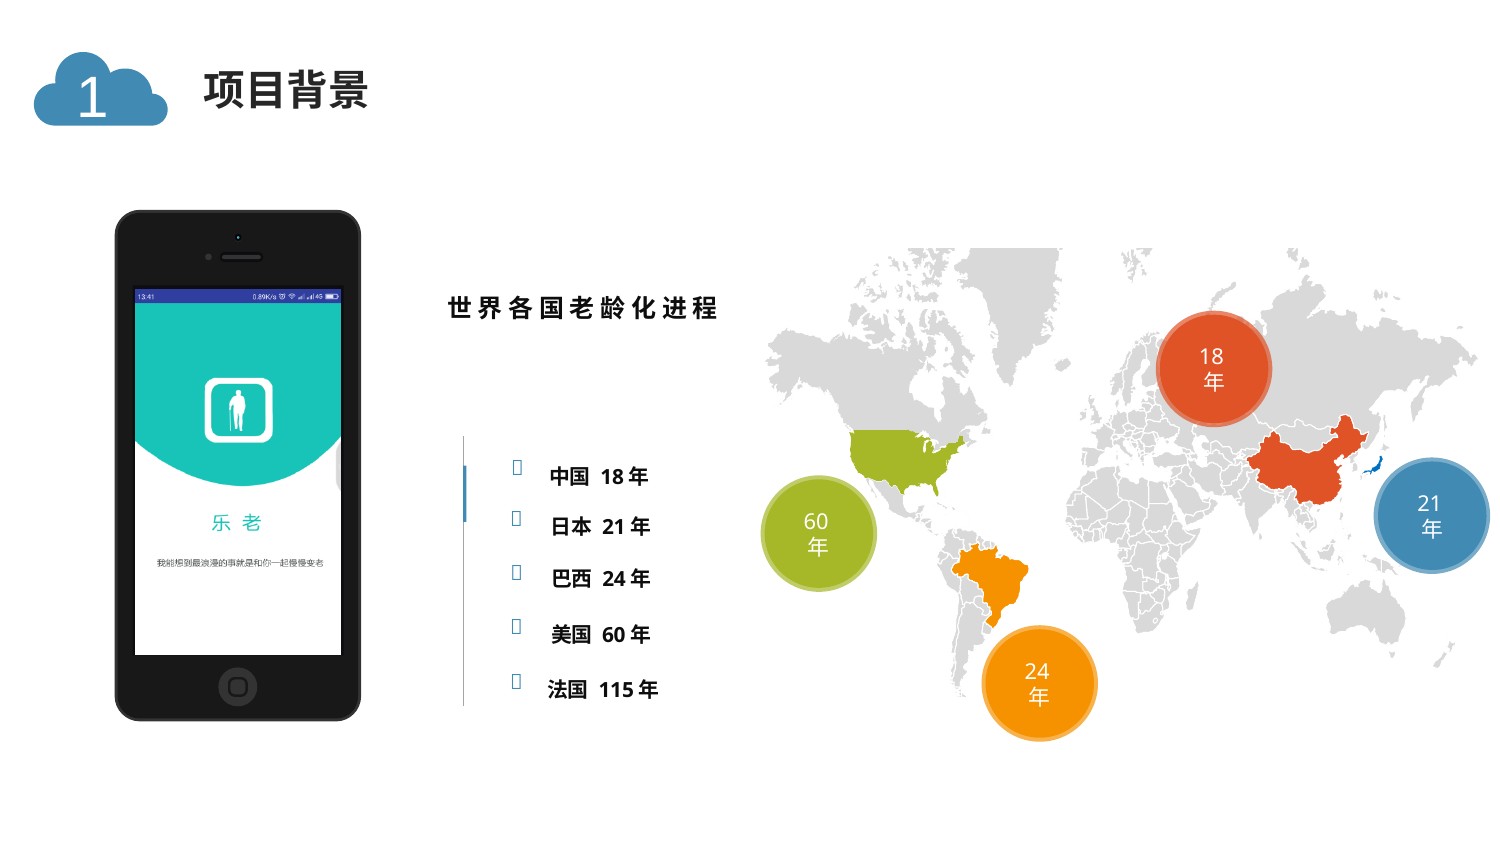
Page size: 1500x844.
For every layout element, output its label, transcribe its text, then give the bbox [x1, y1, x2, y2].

text_box  [495, 552, 539, 593]
text_box 巴西 24年 [536, 558, 667, 599]
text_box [114, 209, 362, 722]
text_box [33, 51, 168, 138]
text_box  [495, 498, 538, 539]
text_box  [496, 447, 539, 488]
text_box  [495, 661, 538, 702]
text_box 项目背景 [188, 56, 753, 121]
text_box  [495, 605, 538, 646]
picture [135, 289, 341, 655]
text_box 美国 60年 [536, 614, 667, 655]
text_box 日本 21年 [536, 506, 667, 547]
text_box 世 界 各 国 老 龄 化 进 程 [432, 269, 753, 330]
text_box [760, 247, 1491, 742]
text_box 法国 115年 [532, 669, 675, 710]
text_box 中国 18年 [534, 456, 665, 496]
